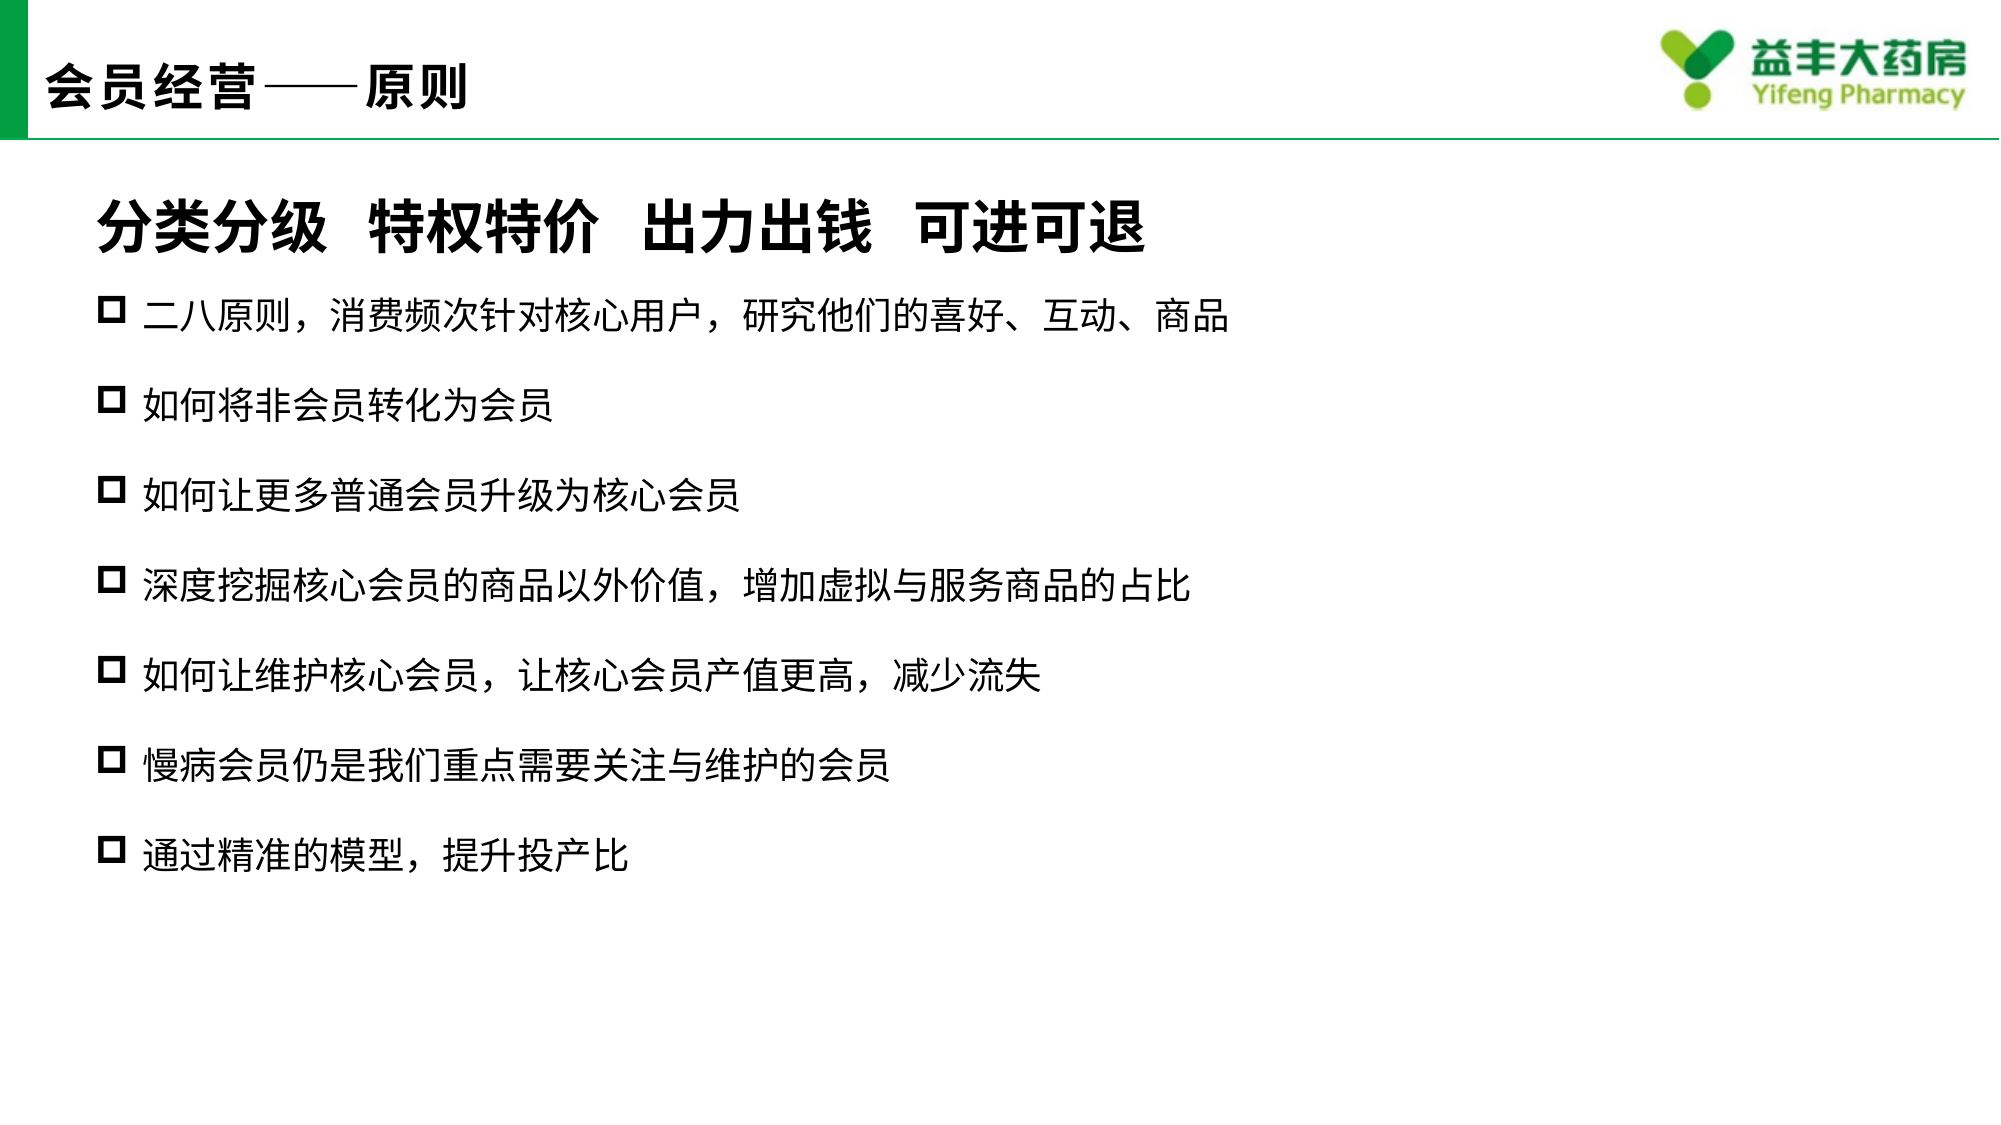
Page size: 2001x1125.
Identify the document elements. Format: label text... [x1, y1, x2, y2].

picture [1640, 11, 1991, 127]
text_box 分类分级 特权特价 出力出钱 可进可退 [80, 182, 1385, 268]
title 会员经营——原则 [27, 32, 911, 139]
text_box 二八原则，消费频次针对核心用户，研究他们的喜好、互动、商品 如何将非会员转化为会员 如何让更多普通会员升级为核心会员 深度挖掘核心会员的商品以外价值，增加虚拟与服务商品的占比 如何让维护核心会员，让核心会员产值更高，减少流失 慢病会员仍是我们重点需要关注与维护的会员 通过精准的模型，提升投产比 [80, 284, 1598, 1125]
